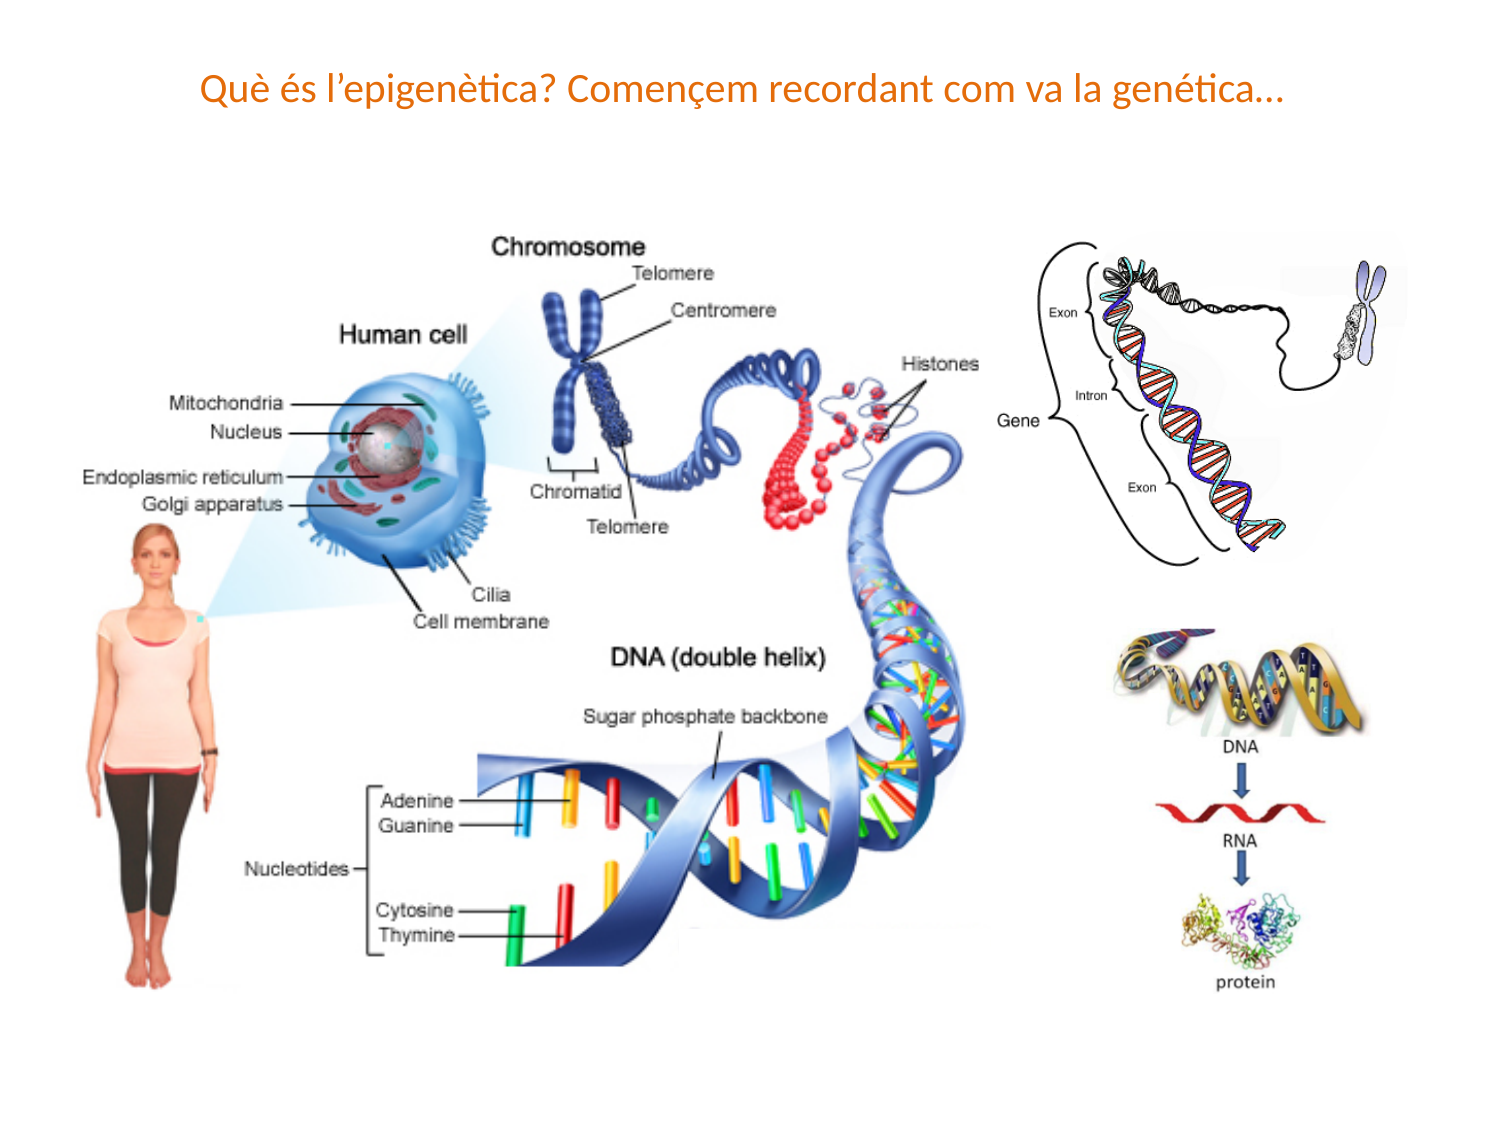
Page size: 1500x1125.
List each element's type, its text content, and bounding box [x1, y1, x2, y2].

picture [1104, 626, 1374, 1001]
picture [76, 231, 1408, 1000]
text_box Què és l’epigenètica? Començem recordant com va la genética… [76, 53, 1408, 119]
